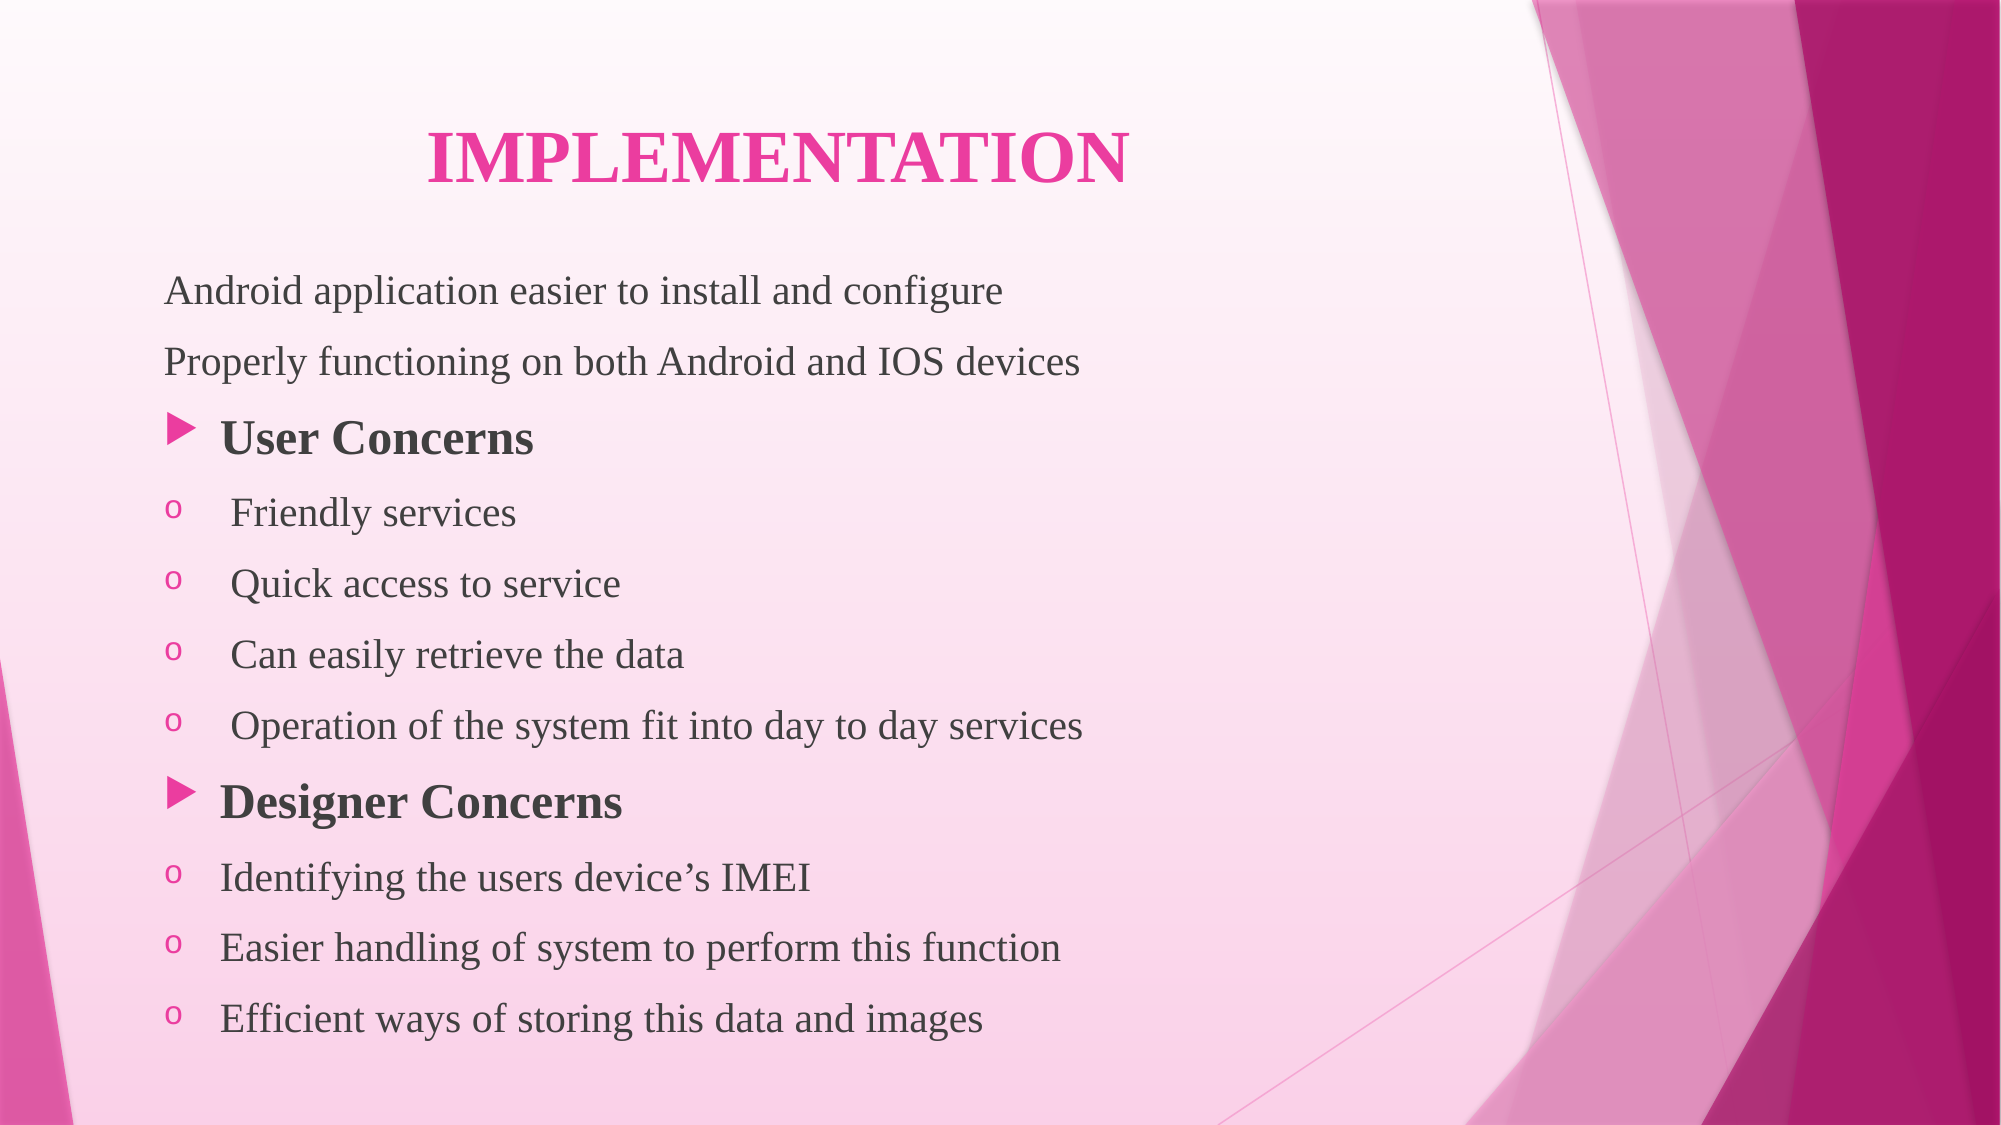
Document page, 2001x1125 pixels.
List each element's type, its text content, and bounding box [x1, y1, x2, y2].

title IMPLEMENTATION [111, 99, 1522, 317]
list Android application easier to install and configure Properly functioning on both Android and IOS devices User Concerns Friendly services Quick access to service Can easily retrieve the data Operation of the system fit into day to day services Designer Concerns Identifying the users device’s IMEI Easier handling of system to perform this function Efficient ways of storing this data and images [148, 254, 1863, 1085]
